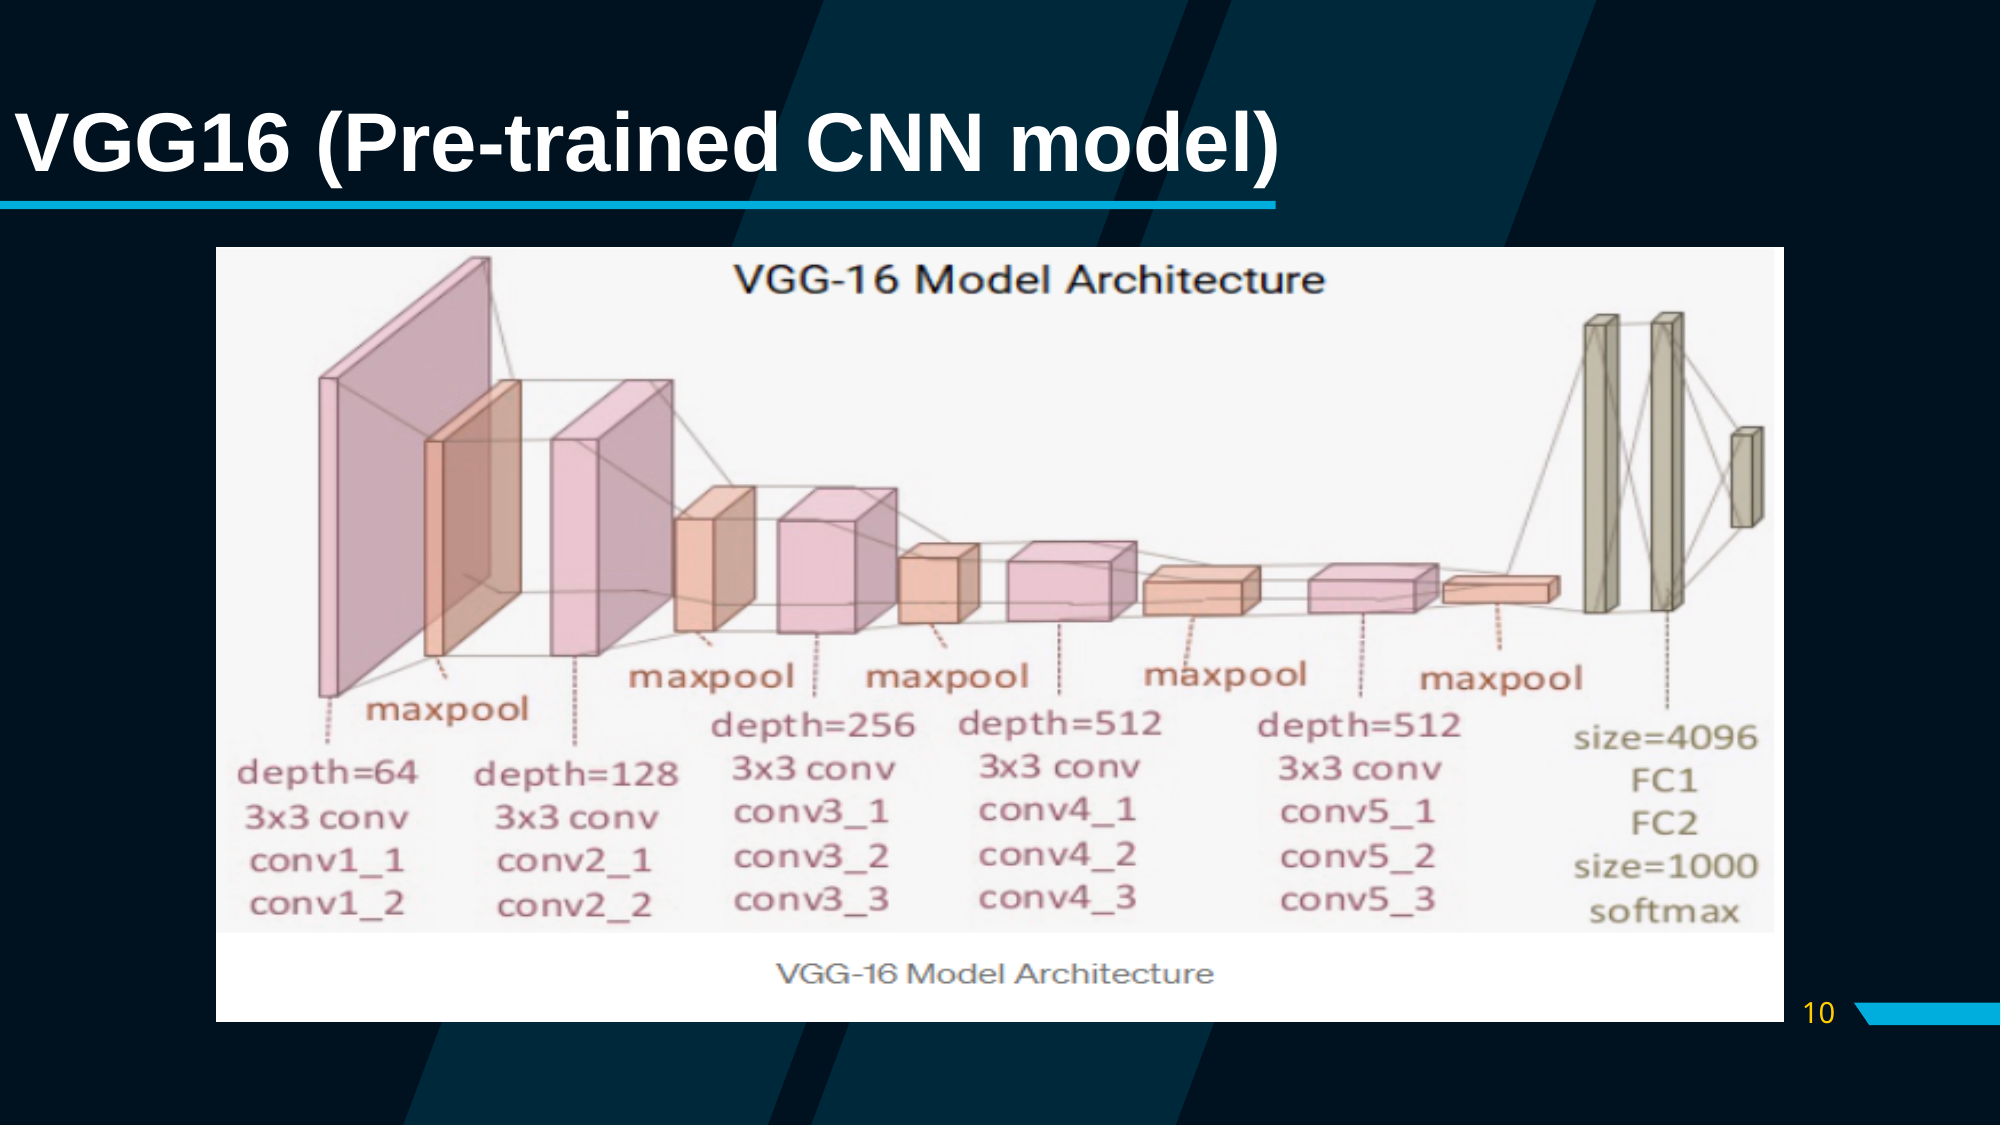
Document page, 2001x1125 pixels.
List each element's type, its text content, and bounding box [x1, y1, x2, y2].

text_box VGG16 (Pre-trained CNN model) [0, 80, 2000, 241]
text_box [0, 200, 1276, 210]
slide_number 10 [1760, 984, 1851, 1045]
picture [216, 247, 1784, 1022]
